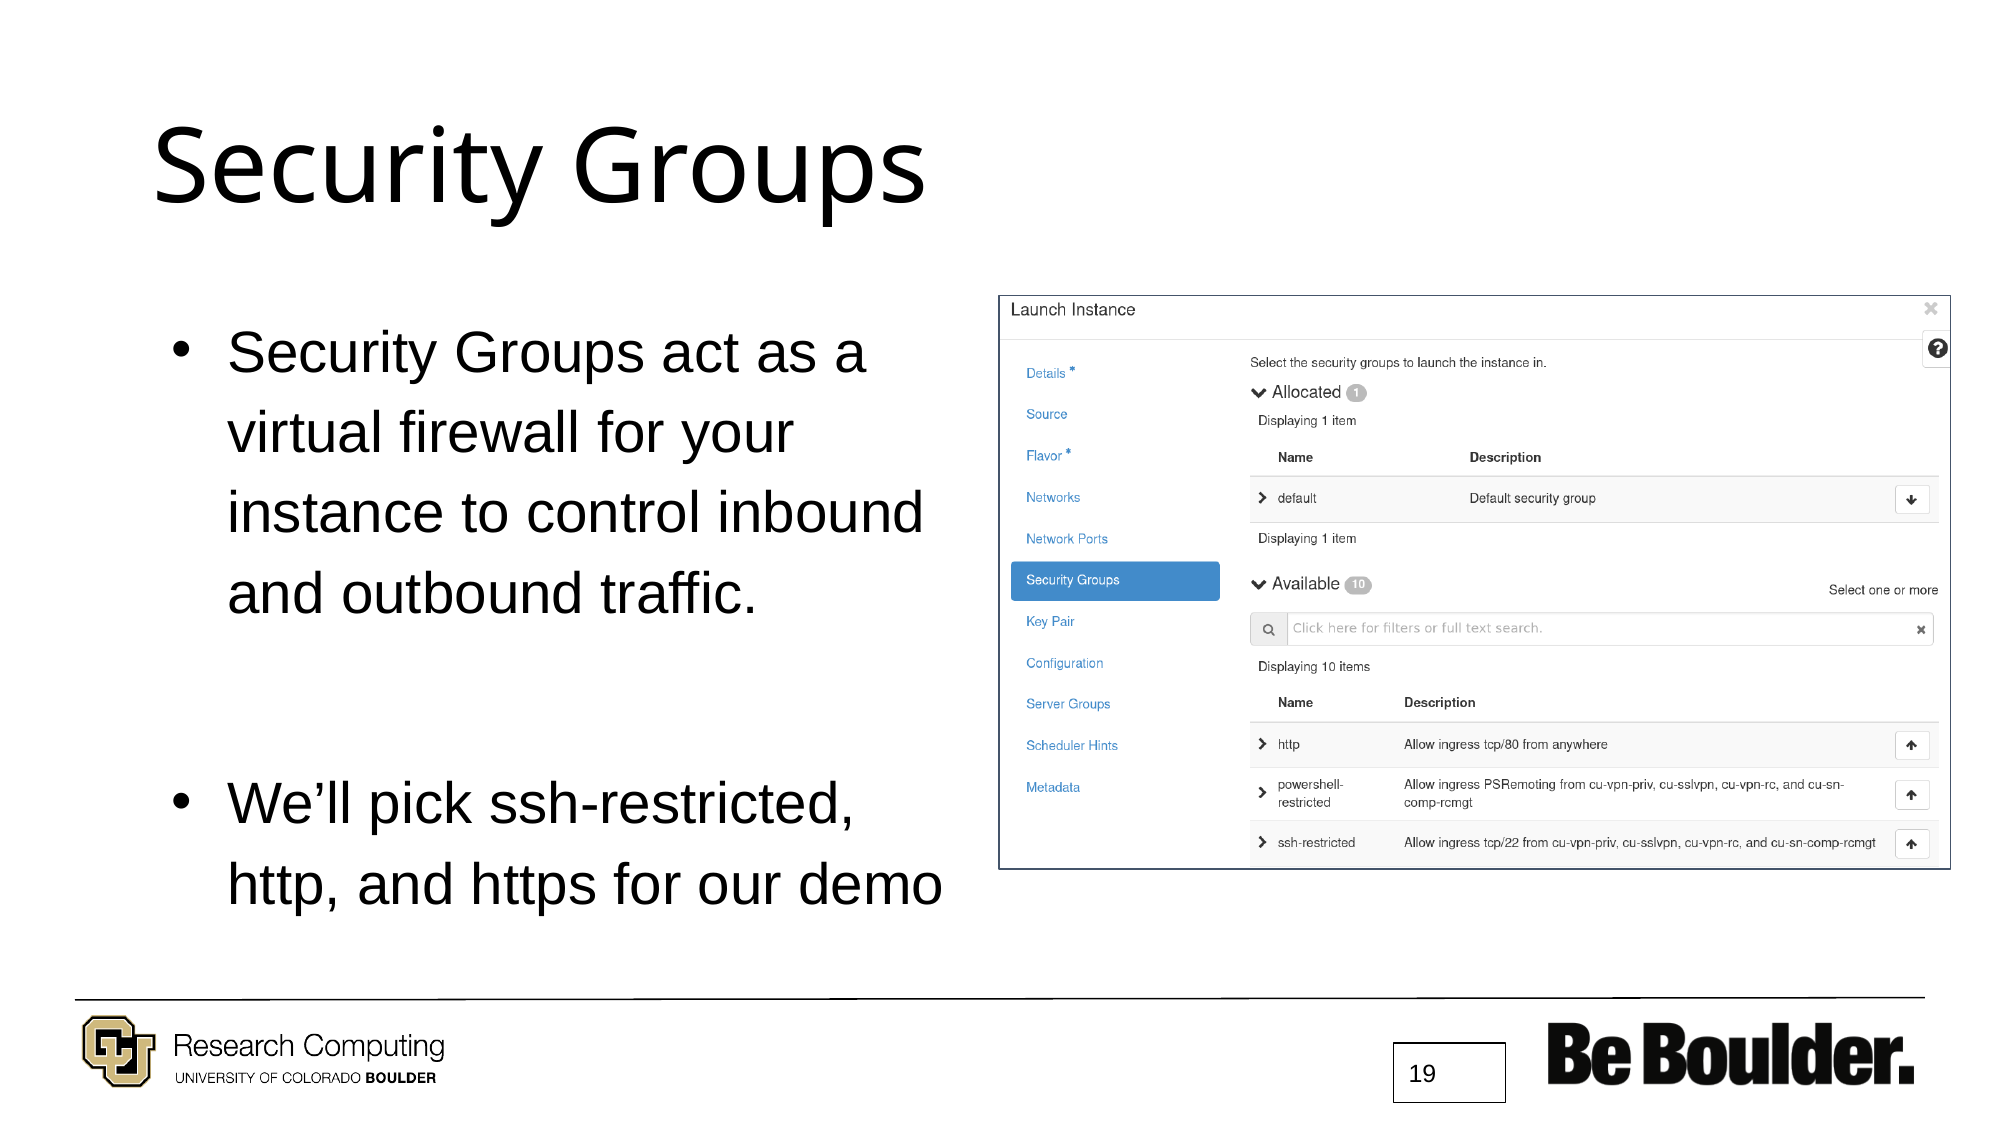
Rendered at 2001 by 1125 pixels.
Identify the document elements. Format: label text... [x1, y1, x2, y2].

slide_number ‹#› [1393, 1042, 1506, 1103]
picture [81, 1015, 444, 1088]
title Security Groups [137, 59, 1863, 278]
picture [1524, 1015, 1938, 1088]
picture [999, 295, 1951, 869]
list Security Groups act as a virtual firewall for your instance to control inbound and outbound traffic. We’ll pick ssh-restricted, http, and https for our demo [137, 296, 1000, 979]
